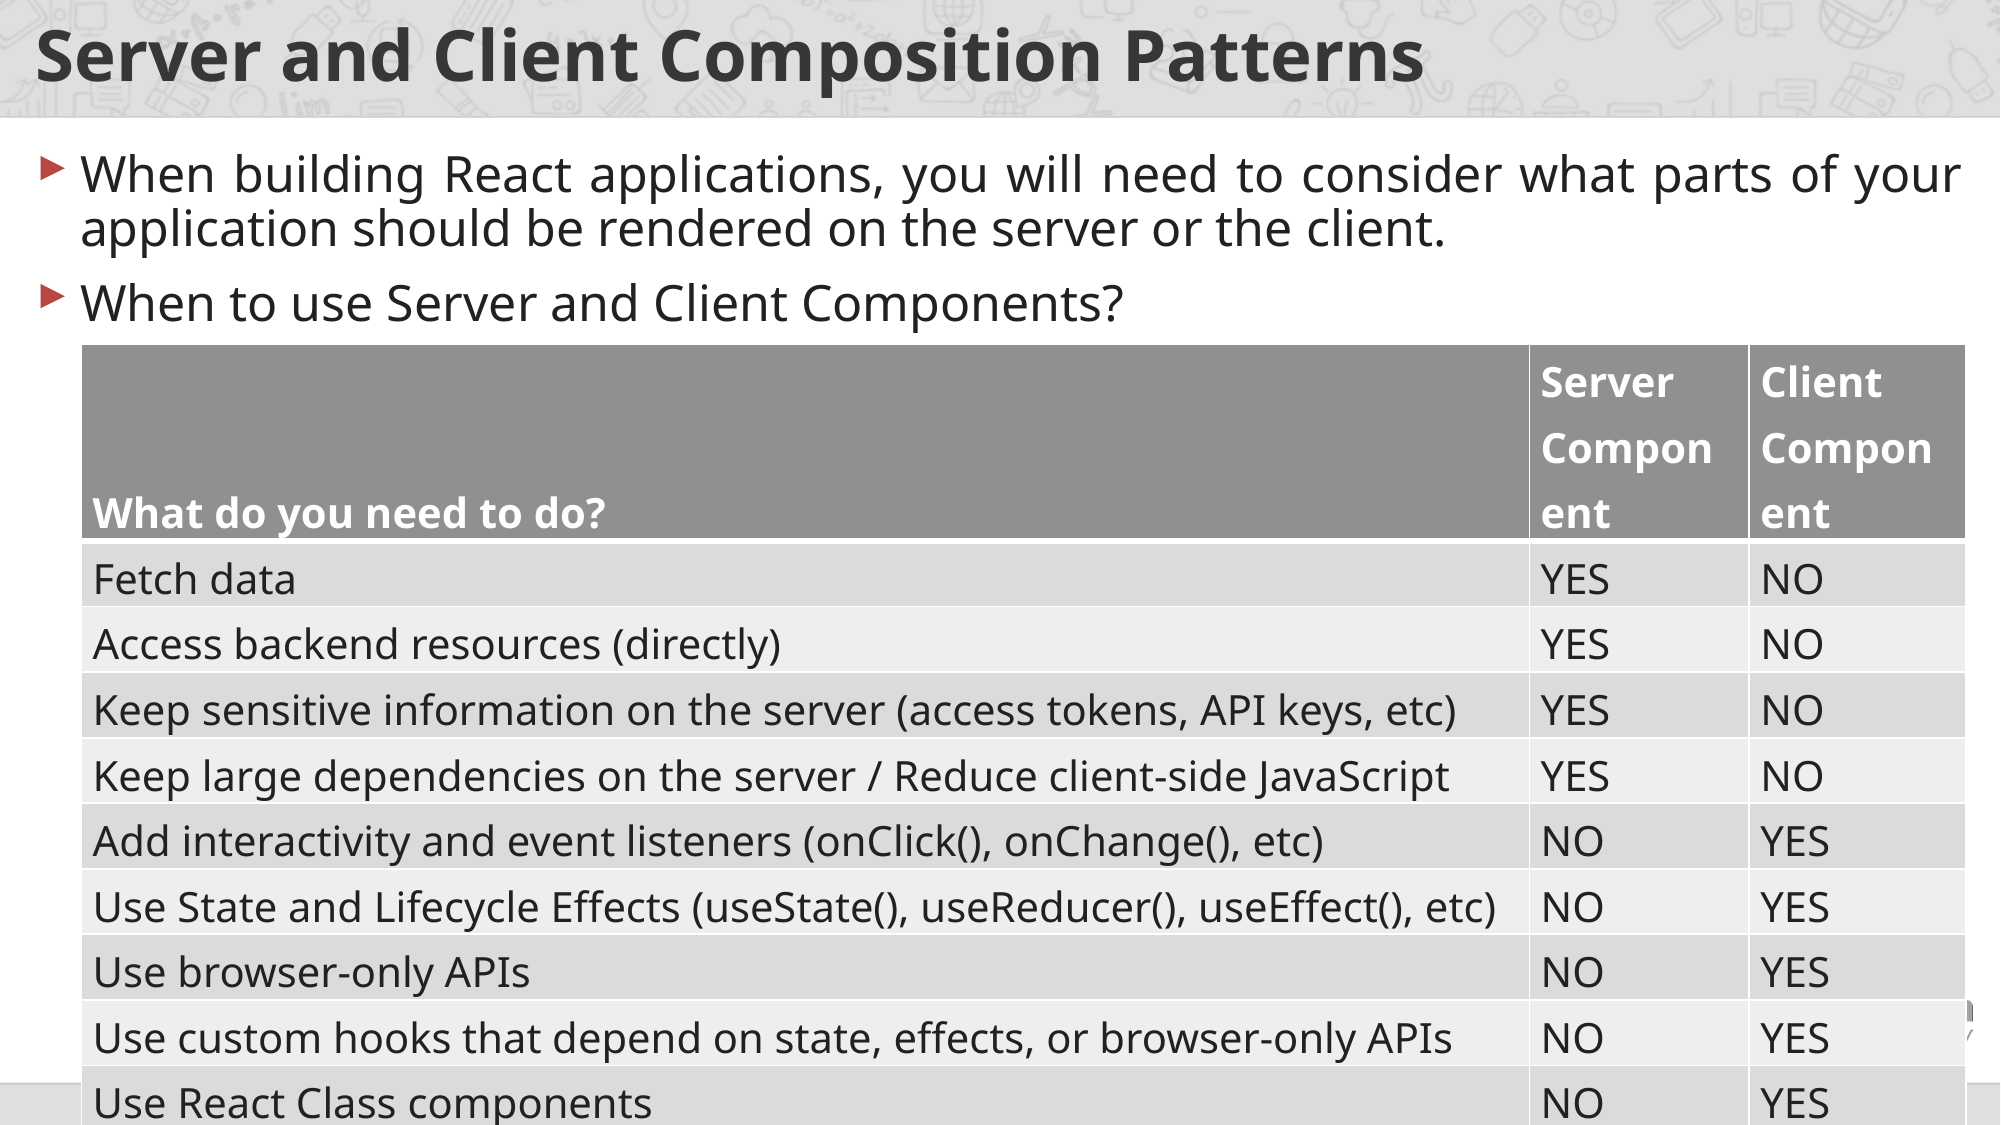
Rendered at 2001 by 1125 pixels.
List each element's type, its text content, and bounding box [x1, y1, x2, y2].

table_cell Keep large dependencies on the server / Reduce client-side JavaScript [82, 739, 1529, 802]
table_cell YES [1530, 739, 1748, 802]
table_cell YES [1750, 1066, 1965, 1125]
table_cell NO [1530, 1066, 1748, 1125]
table_cell NO [1530, 870, 1748, 933]
table_cell Use State and Lifecycle Effects (useState(), useReducer(), useEffect(), etc) [82, 870, 1529, 933]
table_cell YES [1750, 804, 1965, 868]
table_cell Use custom hooks that depend on state, effects, or browser-only APIs [82, 1001, 1529, 1065]
table_cell YES [1530, 607, 1748, 671]
table_header What do you need to do? [82, 345, 1529, 538]
table_cell NO [1530, 804, 1748, 868]
table_cell NO [1530, 1001, 1748, 1065]
table_cell Keep sensitive information on the server (access tokens, API keys, etc) [82, 673, 1529, 737]
table_cell Add interactivity and event listeners (onClick(), onChange(), etc) [82, 804, 1529, 868]
table_cell NO [1750, 673, 1965, 737]
table_cell NO [1750, 607, 1965, 671]
table_cell Access backend resources (directly) [82, 607, 1529, 671]
table_cell YES [1530, 544, 1748, 606]
title Server and Client Composition Patterns [0, 0, 2000, 117]
table_cell NO [1750, 739, 1965, 802]
table_cell Use browser-only APIs [82, 935, 1529, 999]
table_cell NO [1530, 935, 1748, 999]
table_cell NO [1750, 544, 1965, 606]
table_cell YES [1530, 673, 1748, 737]
table_cell YES [1750, 1001, 1965, 1065]
table_header Client Component [1750, 345, 1965, 538]
list When building React applications, you will need to consider what parts of your application should be rendered on the server or the client. When to use Server and Client Components? [21, 141, 1979, 1059]
table_header Server Component [1530, 345, 1748, 538]
table_cell Use React Class components [82, 1066, 1529, 1125]
table_cell YES [1750, 870, 1965, 933]
table_cell Fetch data [82, 544, 1529, 606]
table_cell YES [1750, 935, 1965, 999]
